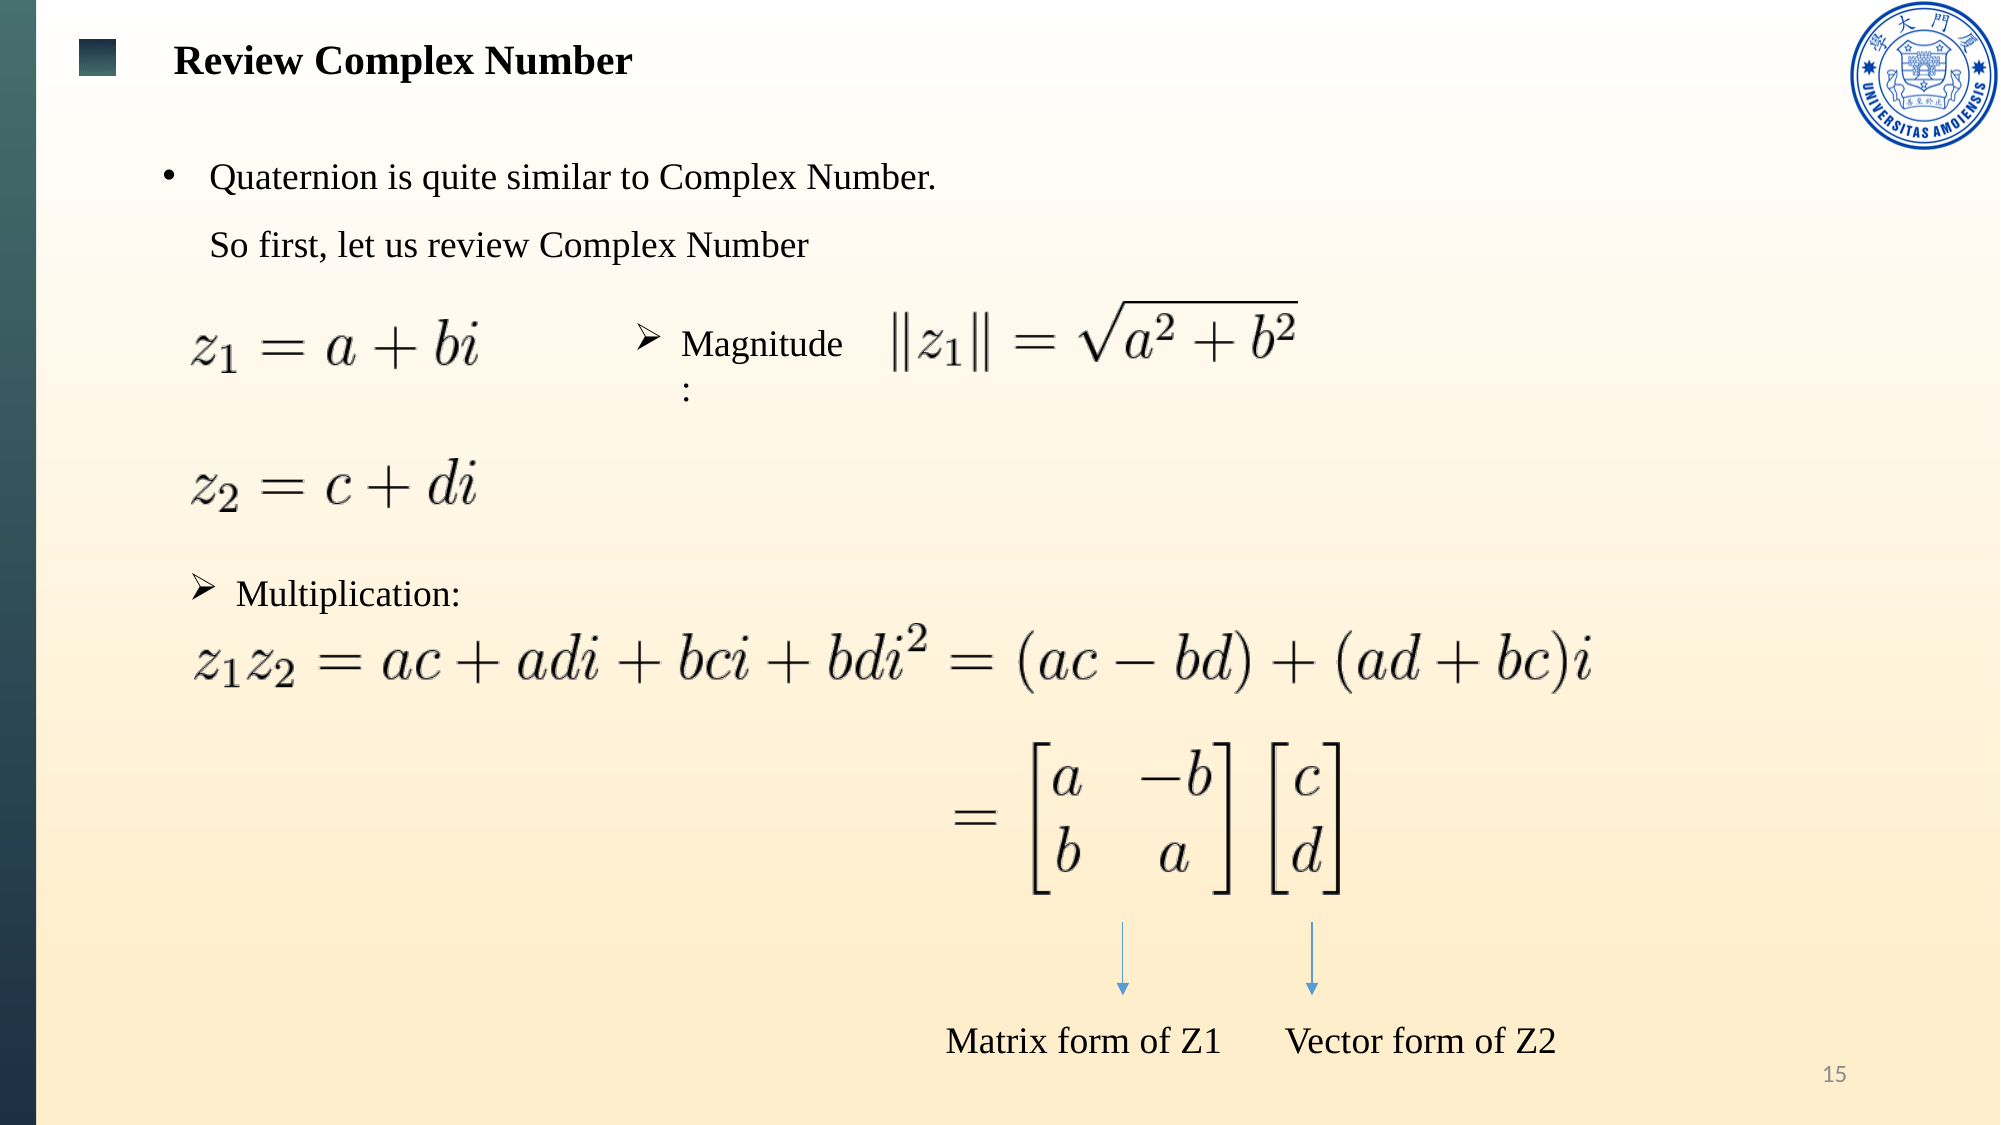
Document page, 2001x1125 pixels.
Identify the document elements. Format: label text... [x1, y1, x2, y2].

text_box Review Complex Number [159, 25, 1004, 90]
picture [954, 742, 1340, 895]
text_box Magnitude: [619, 311, 865, 417]
picture [191, 319, 479, 373]
text_box Quaternion is quite similar to Complex Number. So first, let us review Complex Number [147, 122, 978, 273]
slide_number 15 [1412, 1042, 1863, 1103]
text_box Multiplication: [174, 561, 1175, 622]
picture [79, 39, 116, 76]
picture [191, 458, 477, 512]
text_box [0, 0, 37, 1125]
picture [194, 623, 1592, 695]
picture [893, 301, 1298, 373]
text_box Vector form of Z2 [1308, 1008, 1620, 1069]
picture [1847, 0, 2000, 152]
text_box Matrix form of Z1 [930, 1008, 1308, 1069]
